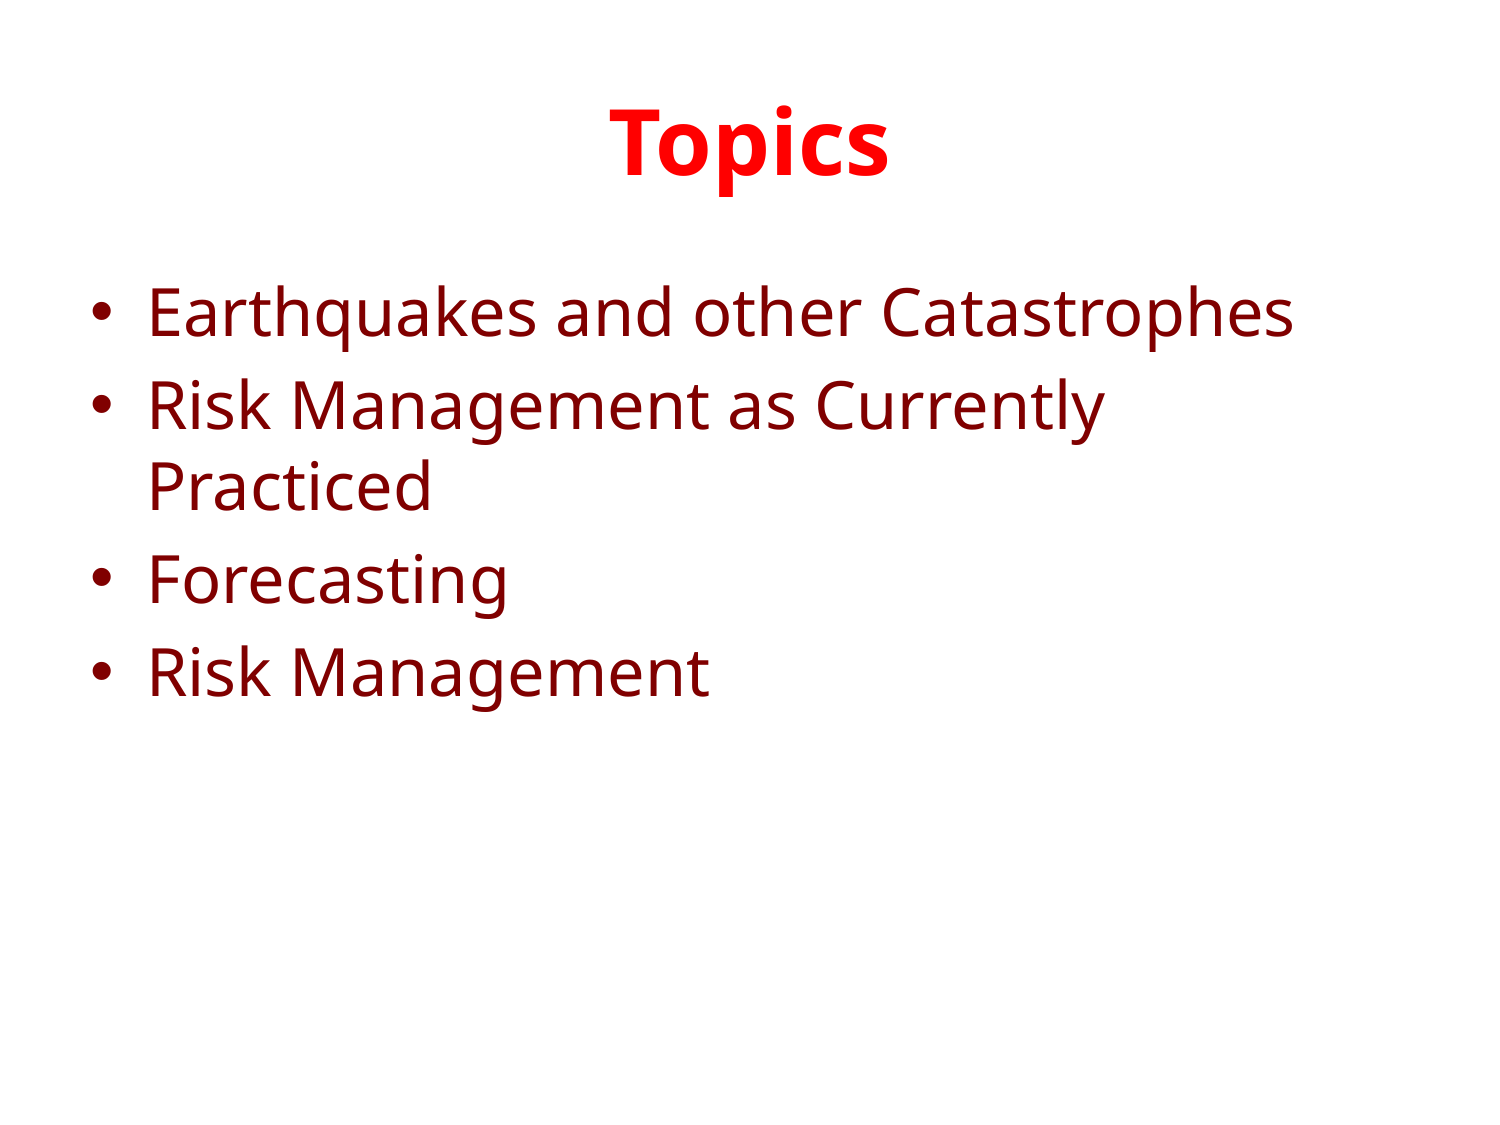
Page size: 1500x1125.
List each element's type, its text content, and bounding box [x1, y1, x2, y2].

title Topics [75, 45, 1425, 233]
list Earthquakes and other Catastrophes Risk Management as Currently Practiced Forecasting Risk Management [75, 262, 1425, 1005]
